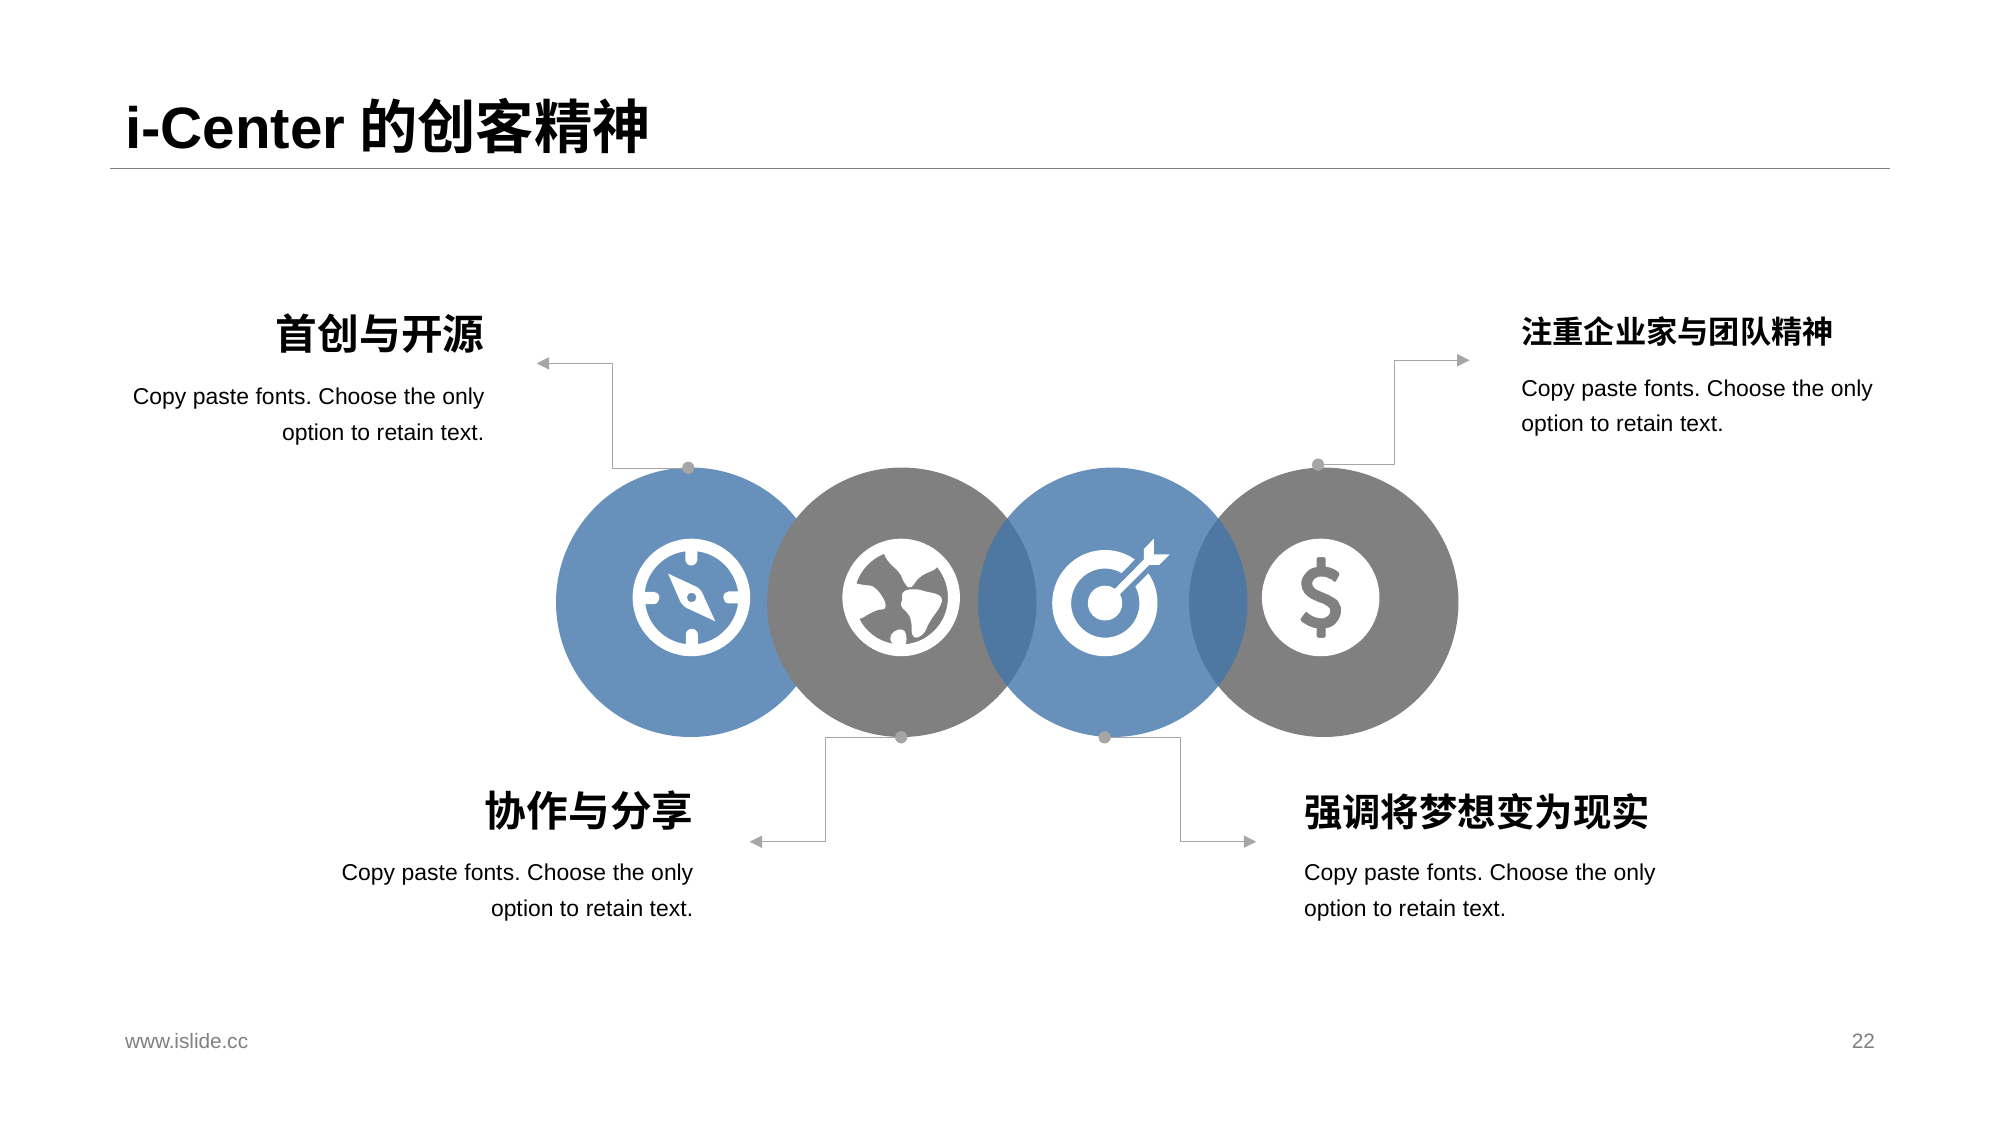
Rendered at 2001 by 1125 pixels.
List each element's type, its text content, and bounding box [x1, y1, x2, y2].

title i-Center的创客精神 [109, 0, 1890, 169]
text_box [113, 285, 1893, 946]
footer www.islide.cc [109, 1023, 790, 1058]
slide_number 22 [1412, 1023, 1890, 1058]
